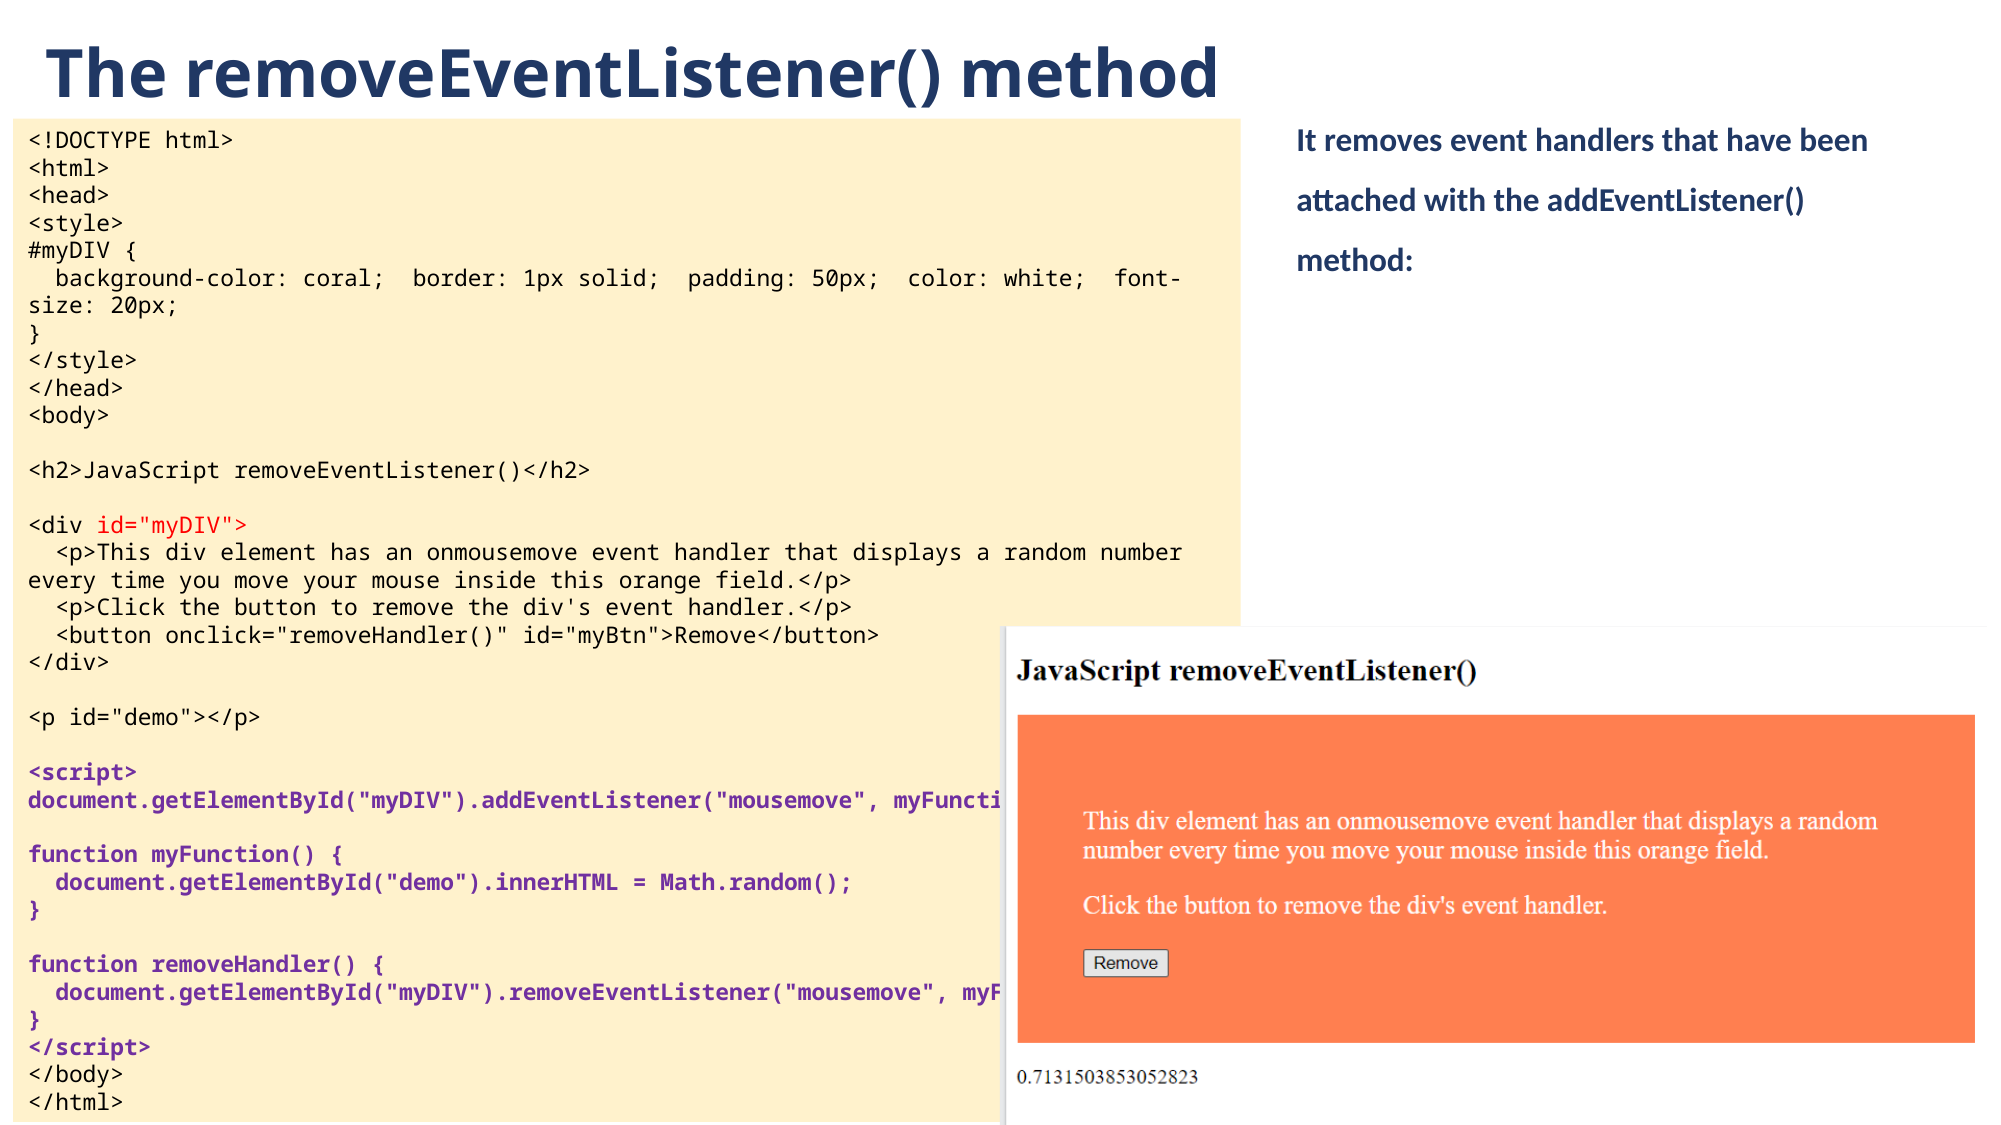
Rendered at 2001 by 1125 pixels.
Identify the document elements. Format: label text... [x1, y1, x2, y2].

title The removeEventListener() method [30, 11, 1259, 140]
text_box <!DOCTYPE html> <html> <head> <style> #myDIV { background-color: coral; border: 1px solid; padding: 50px; color: white; font-size: 20px; } </style> </head> <body> <h2>JavaScript removeEventListener()</h2> <div id="myDIV"> <p>This div element has an onmousemove event handler that displays a random number every time you move your mouse inside this orange field.</p> <p>Click the button to remove the div's event handler.</p> <button onclick="removeHandler()" id="myBtn">Remove</button> </div> <p id="demo"></p> <script> document.getElementById("myDIV").addEventListener("mousemove", myFunction); function myFunction() { document.getElementById("demo").innerHTML = Math.random(); } function removeHandler() { document.getElementById("myDIV").removeEventListener("mousemove", myFunction); } </script> </body> </html> [13, 118, 1241, 1122]
list It removes event handlers that have been attached with the addEventListener() method: [1281, 91, 1927, 303]
picture [999, 626, 1987, 1125]
